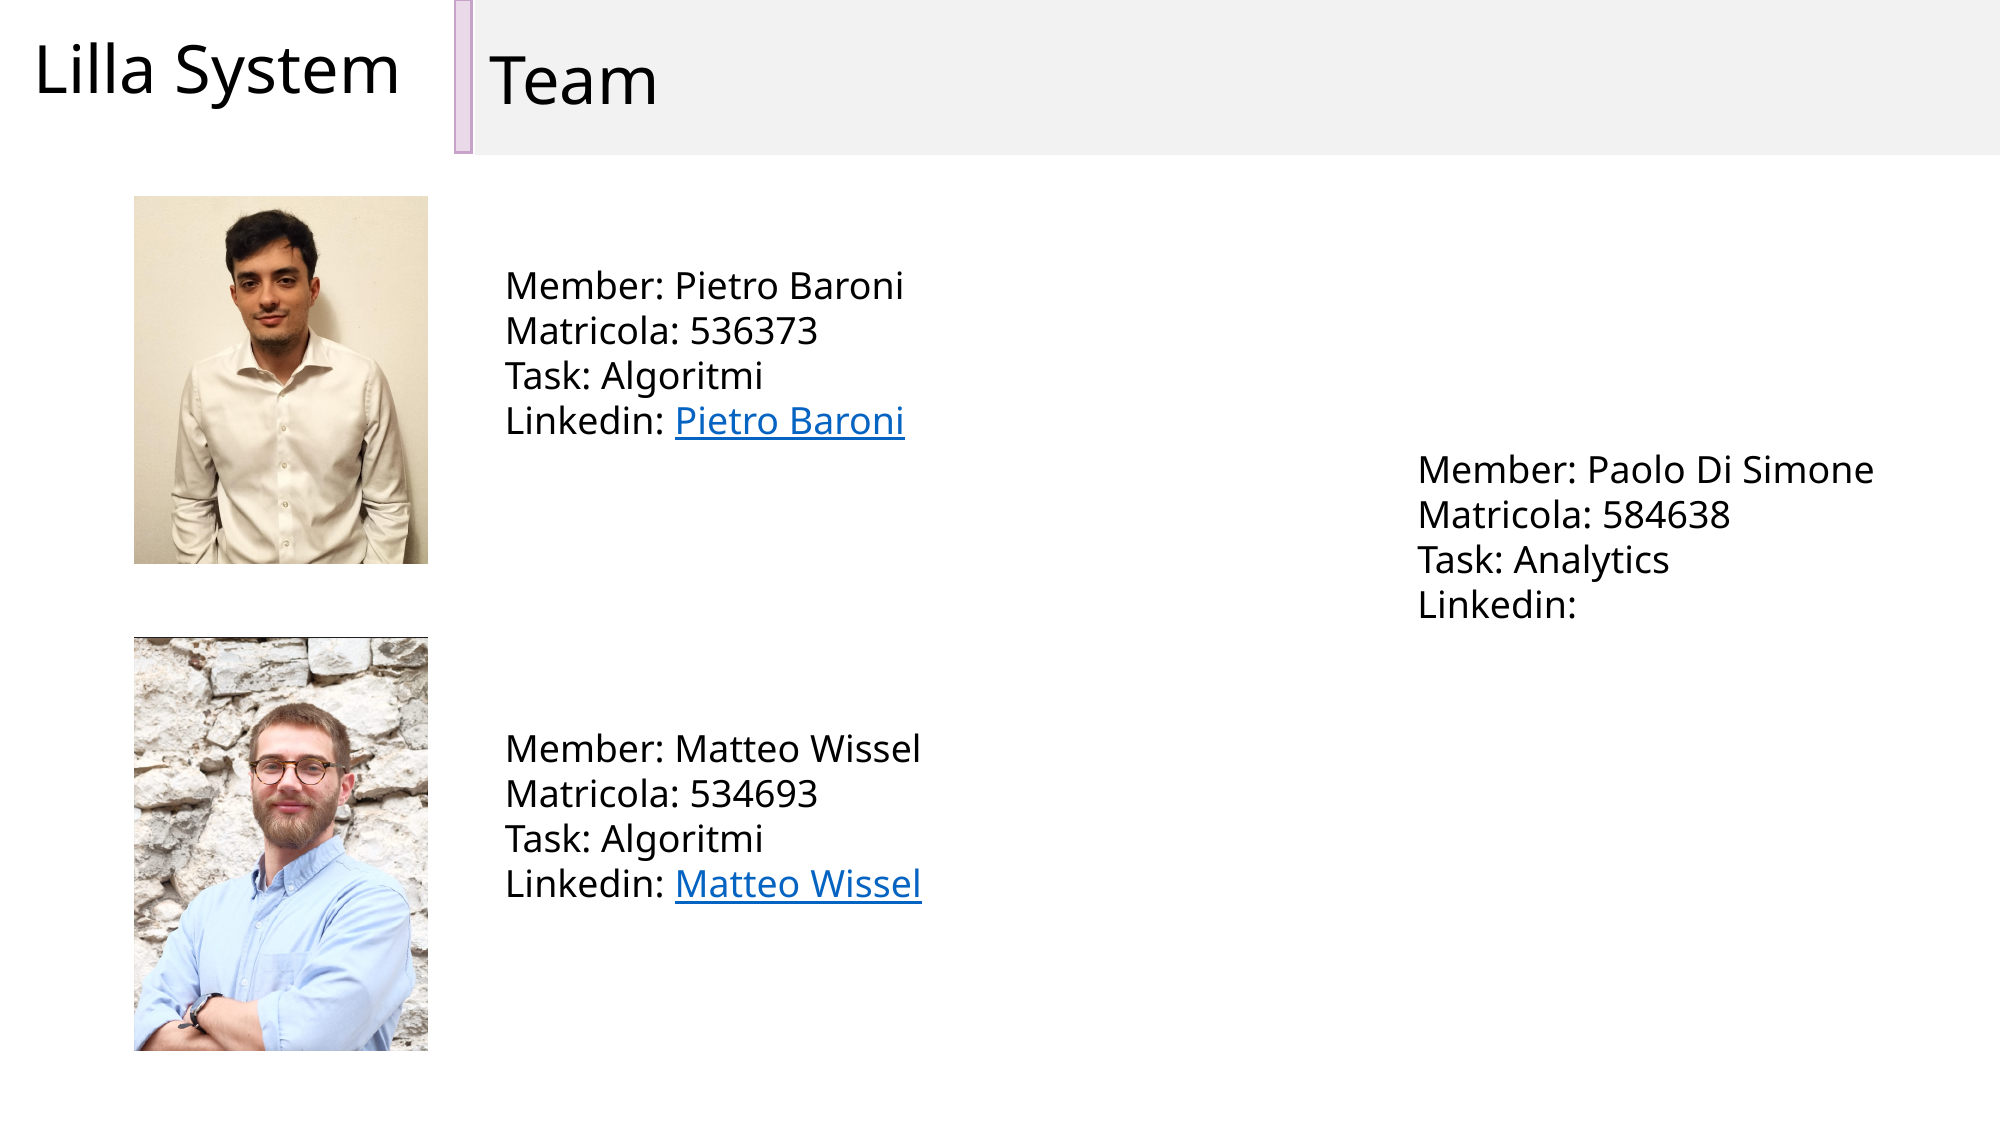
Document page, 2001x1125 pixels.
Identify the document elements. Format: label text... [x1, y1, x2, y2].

text_box Member: Paolo Di Simone Matricola: 584638 Task: Analytics Linkedin: [1402, 439, 2000, 634]
picture [134, 637, 428, 1051]
text_box Member: Matteo Wissel Matricola: 534693 Task: Algoritmi Linkedin: Matteo Wissel [490, 718, 1068, 919]
picture [134, 196, 428, 564]
text_box Lilla System [18, 19, 469, 115]
text_box Member: Pietro Baroni Matricola: 536373 Task: Algoritmi Linkedin: Pietro Baroni [490, 254, 951, 456]
text_box Team [474, 0, 2000, 156]
text_box [454, 0, 473, 154]
